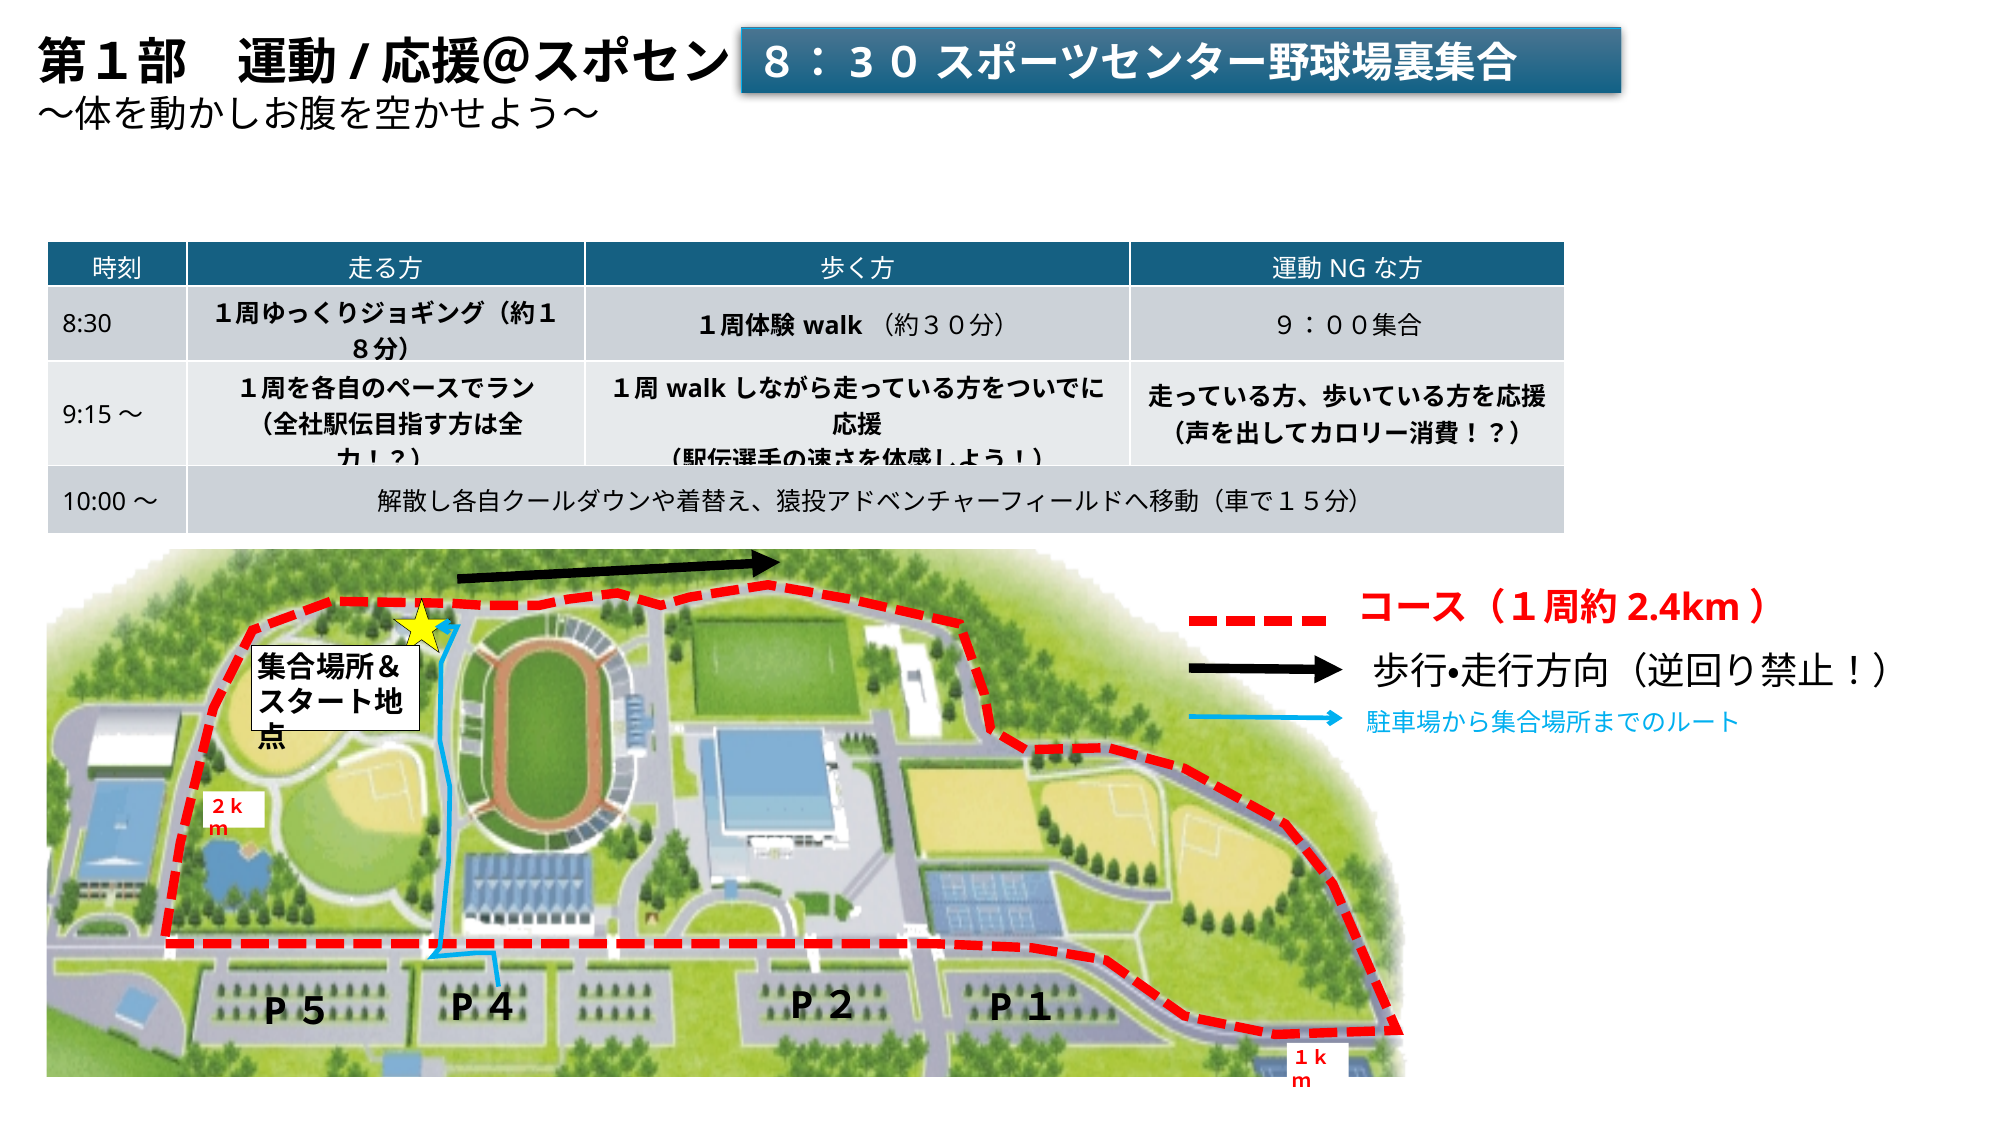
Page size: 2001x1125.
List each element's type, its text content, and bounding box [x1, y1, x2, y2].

table_cell １周ゆっくりジョギング（約１８分） [188, 287, 584, 360]
text_box 駐車場から集合場所までのルート [1436, 698, 1779, 744]
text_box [456, 561, 781, 580]
table_cell 9:15～ [48, 362, 186, 465]
text_box 歩行・走行方向（逆回り禁止！） [1436, 639, 1956, 700]
table_header 歩く方 [586, 242, 1129, 285]
table_cell 走っている方、歩いている方を応援 （声を出してカロリー消費！？） [1131, 362, 1564, 465]
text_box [1188, 667, 1344, 671]
text_box コース（１周約2.4km） [1436, 575, 1871, 636]
text_box ８：3０ スポーツセンター野球場裏集合 [741, 27, 1622, 93]
table_cell 8:30 [48, 287, 186, 360]
table_header 時刻 [48, 242, 186, 285]
table_cell １周を各自のペースでラン （全社駅伝目指す方は全力！？） [188, 362, 584, 465]
table_cell ９：００集合 [1131, 287, 1564, 360]
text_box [1188, 715, 1344, 719]
table_cell 10:00～ [48, 466, 186, 533]
table_cell １周walkしながら走っている方をついでに応援 （駅伝選手の速さを体感しよう！） [586, 362, 1129, 465]
picture [46, 548, 1436, 1077]
table_header 運動NGな方 [1131, 242, 1564, 285]
text_box 第１部 運動/応援＠スポセン ～体を動かしお腹を空かせよう～ [22, 22, 1059, 142]
table_cell １周体験walk（約３０分） [586, 287, 1129, 360]
table_cell 解散し各自クールダウンや着替え、猿投アドベンチャーフィールドへ移動（車で１５分） [188, 466, 1564, 533]
table_header 走る方 [188, 242, 584, 285]
